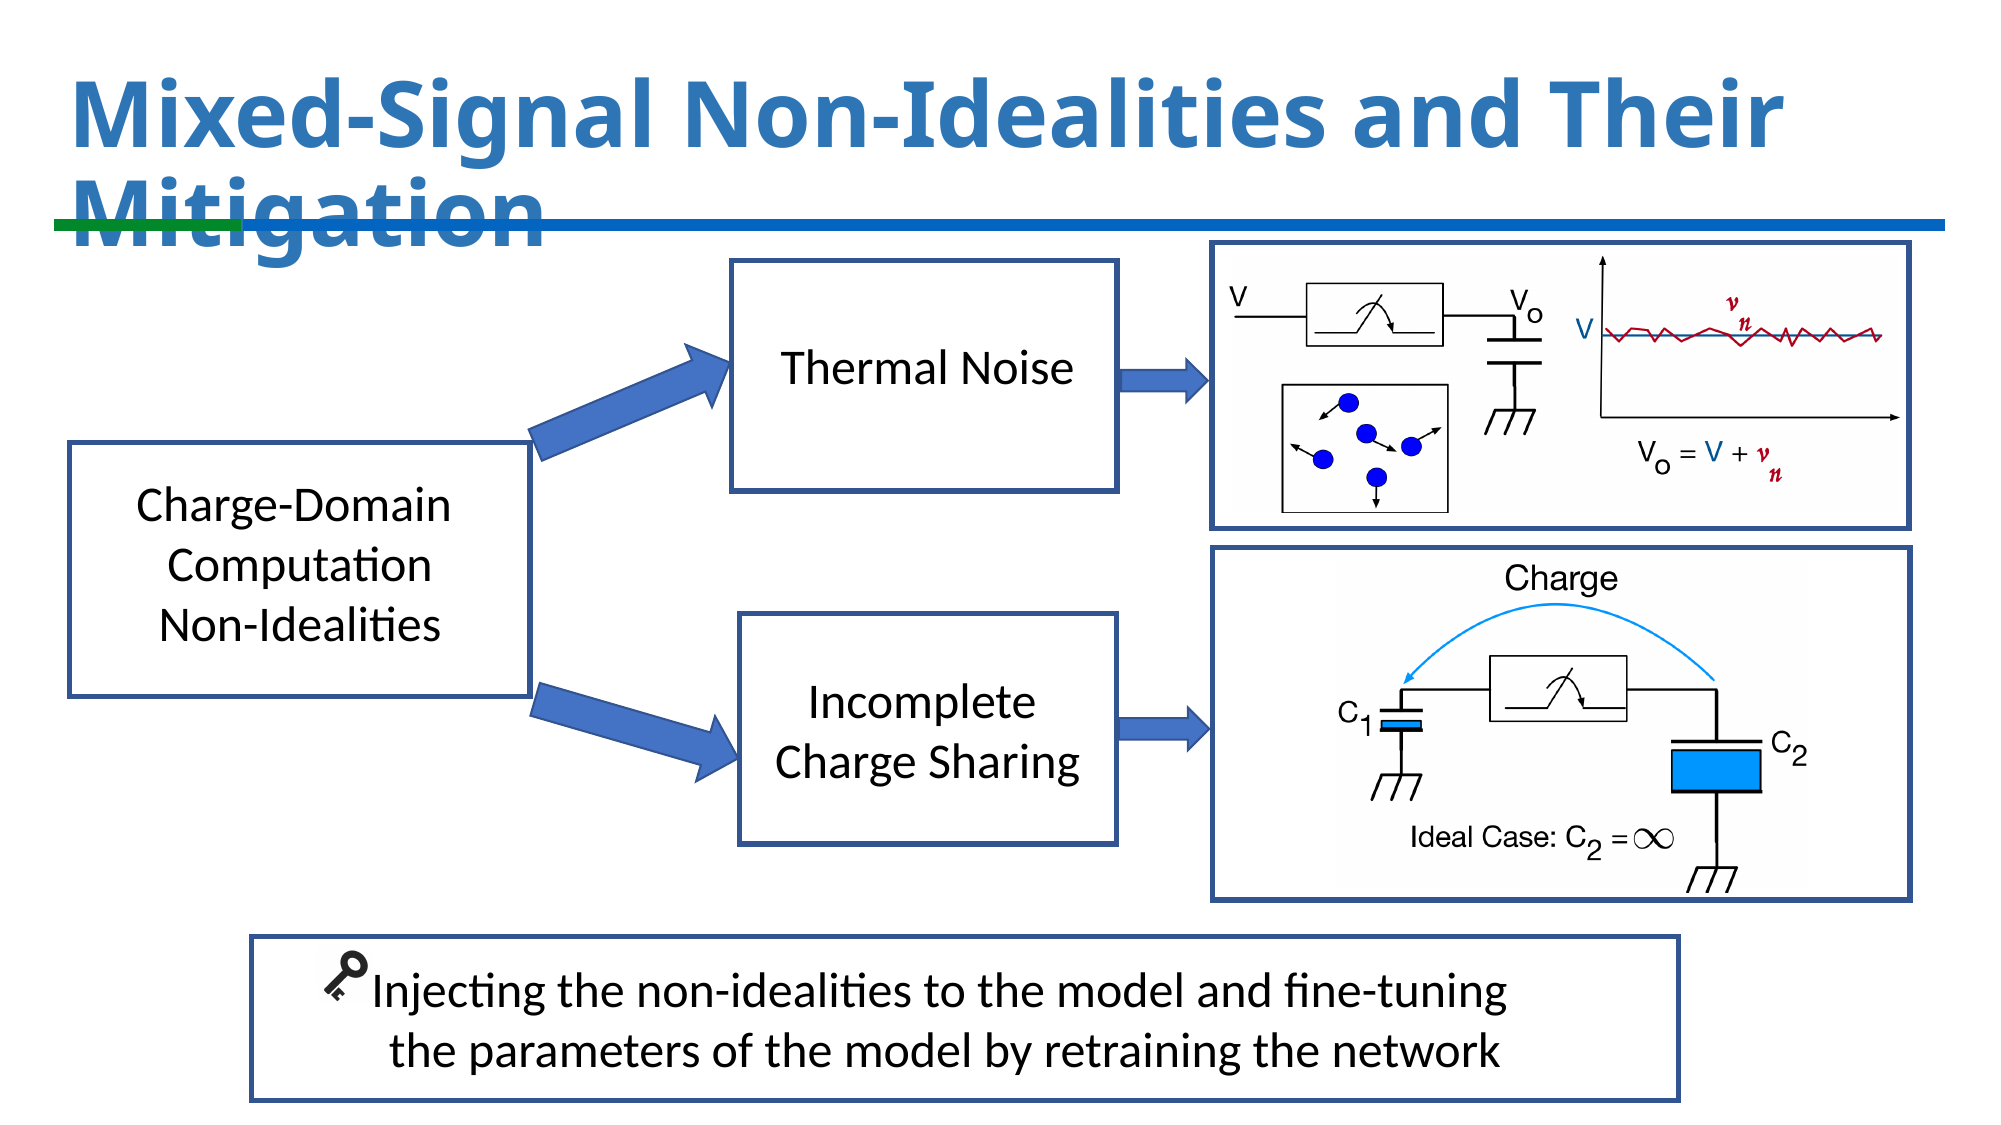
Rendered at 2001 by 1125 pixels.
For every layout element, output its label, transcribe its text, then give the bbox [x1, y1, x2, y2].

text_box [1211, 241, 1910, 529]
text_box [1212, 546, 1911, 901]
text_box Mixed-Signal Non-Idealities and Their Mitigation [54, 60, 1947, 279]
text_box Thermal Noise [765, 327, 1090, 403]
text_box [1117, 705, 1211, 753]
picture [315, 945, 373, 1003]
text_box [738, 613, 1117, 845]
text_box [731, 260, 1118, 492]
text_box [69, 441, 531, 698]
text_box Injecting the non-idealities to the model and fine-tuning the parameters of the model by retraining the network [356, 950, 1535, 1086]
picture [1334, 554, 1810, 893]
text_box Charge-Domain Computation Non-Idealities [121, 463, 479, 659]
text_box [529, 681, 738, 784]
text_box [1120, 356, 1210, 405]
text_box Incomplete Charge Sharing [760, 660, 1096, 796]
text_box [527, 342, 731, 463]
text_box [250, 936, 1679, 1101]
picture [1226, 254, 1901, 513]
